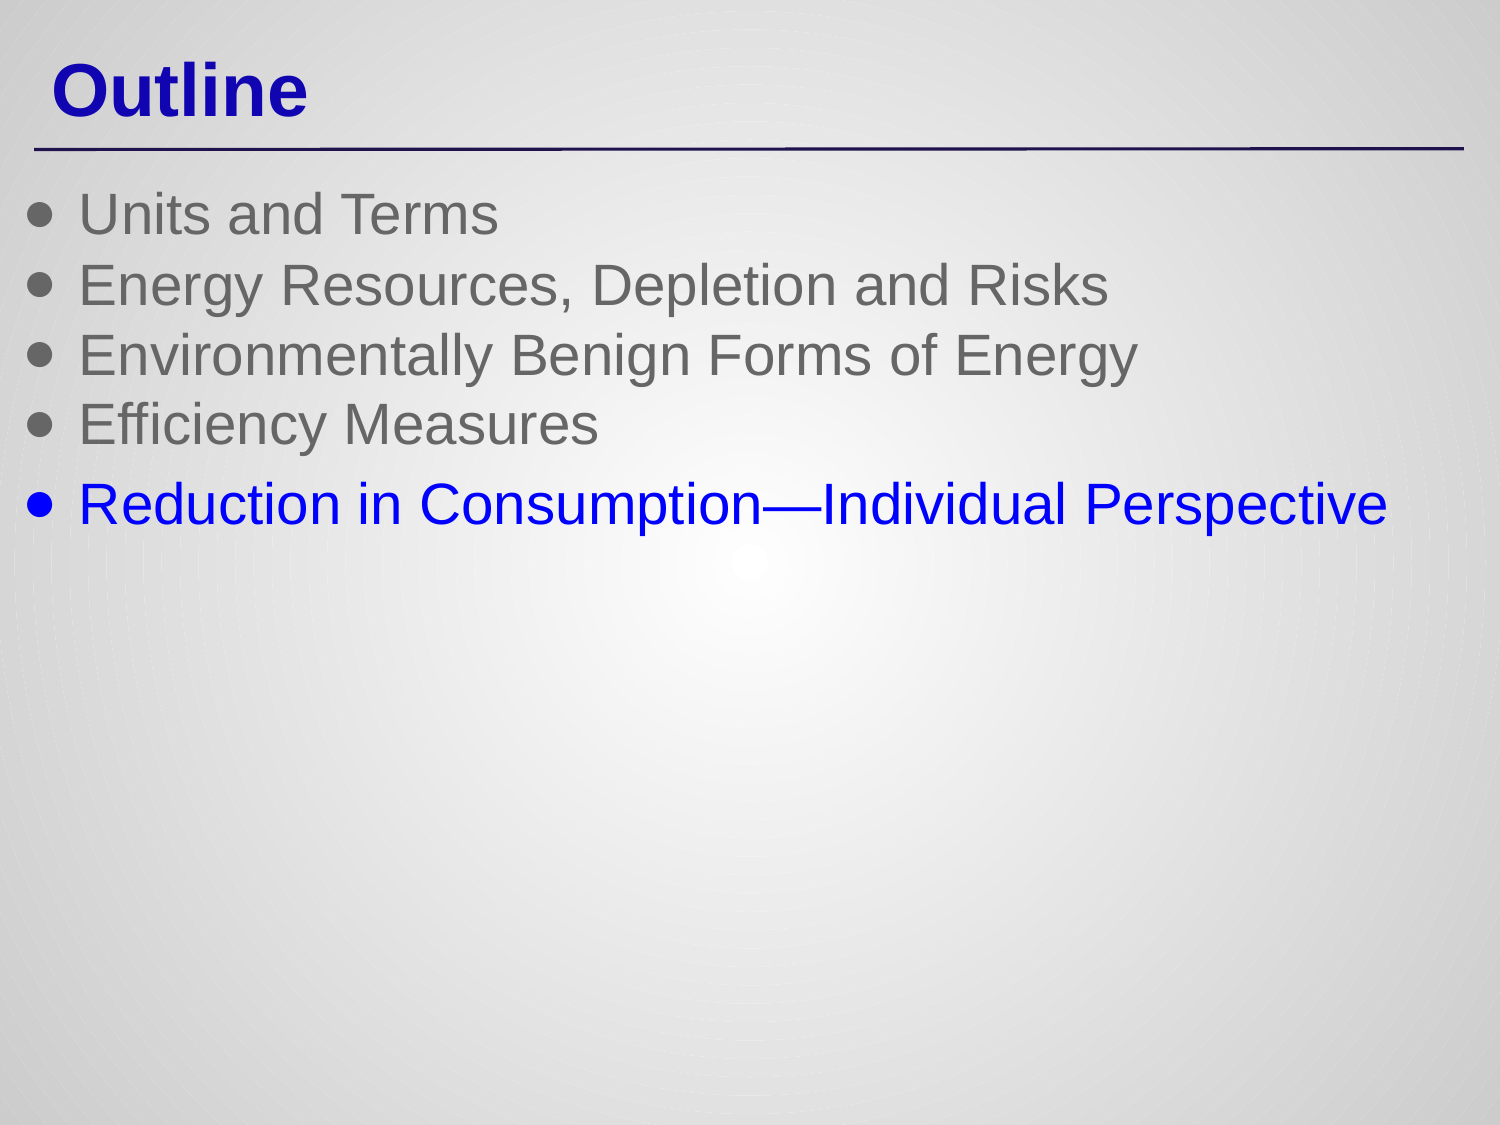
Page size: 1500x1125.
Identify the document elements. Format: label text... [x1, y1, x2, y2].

title Outline [36, 20, 1450, 147]
list Units and Terms Energy Resources, Depletion and Risks Environmentally Benign Forms of Energy Efficiency Measures Reduction in Consumption—Individual Perspective [7, 161, 1492, 1078]
